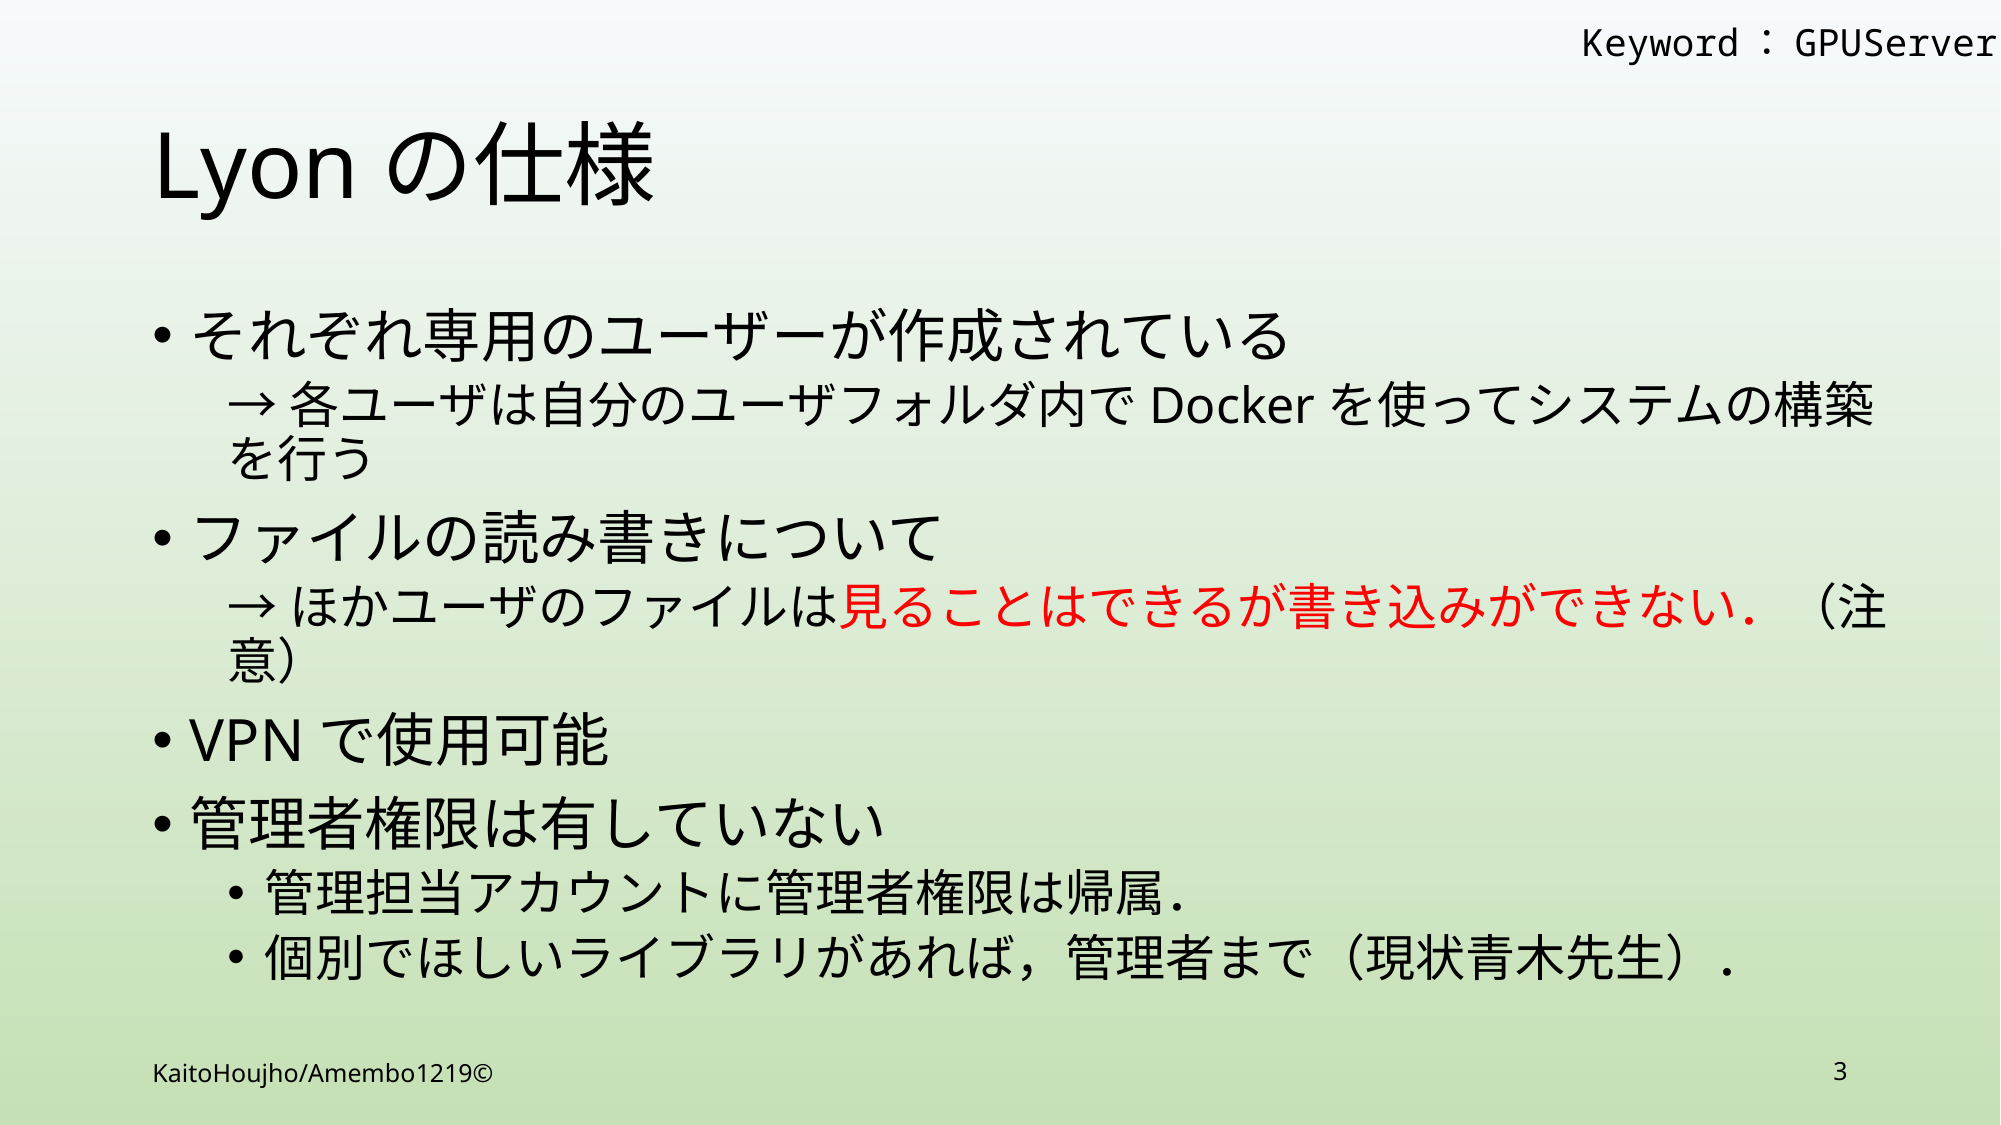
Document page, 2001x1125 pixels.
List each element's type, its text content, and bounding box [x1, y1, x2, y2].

slide_number 3 [1412, 1042, 1863, 1103]
text_box Keyword：GPUServer [1234, 11, 2000, 72]
title Lyonの仕様 [137, 59, 1863, 278]
list それぞれ専用のユーザーが作成されている →各ユーザは自分のユーザフォルダ内でDockerを使ってシステムの構築を行う ファイルの読み書きについて →ほかユーザのファイルは見ることはできるが書き込みができない．（注意） VPNで使用可能 管理者権限は有していない 管理担当アカウントに管理者権限は帰属． 個別でほしいライブラリがあれば，管理者まで（現状青木先生）． [137, 299, 1911, 1014]
slide_number KaitoHoujho/Amembo1219© [137, 1042, 588, 1103]
